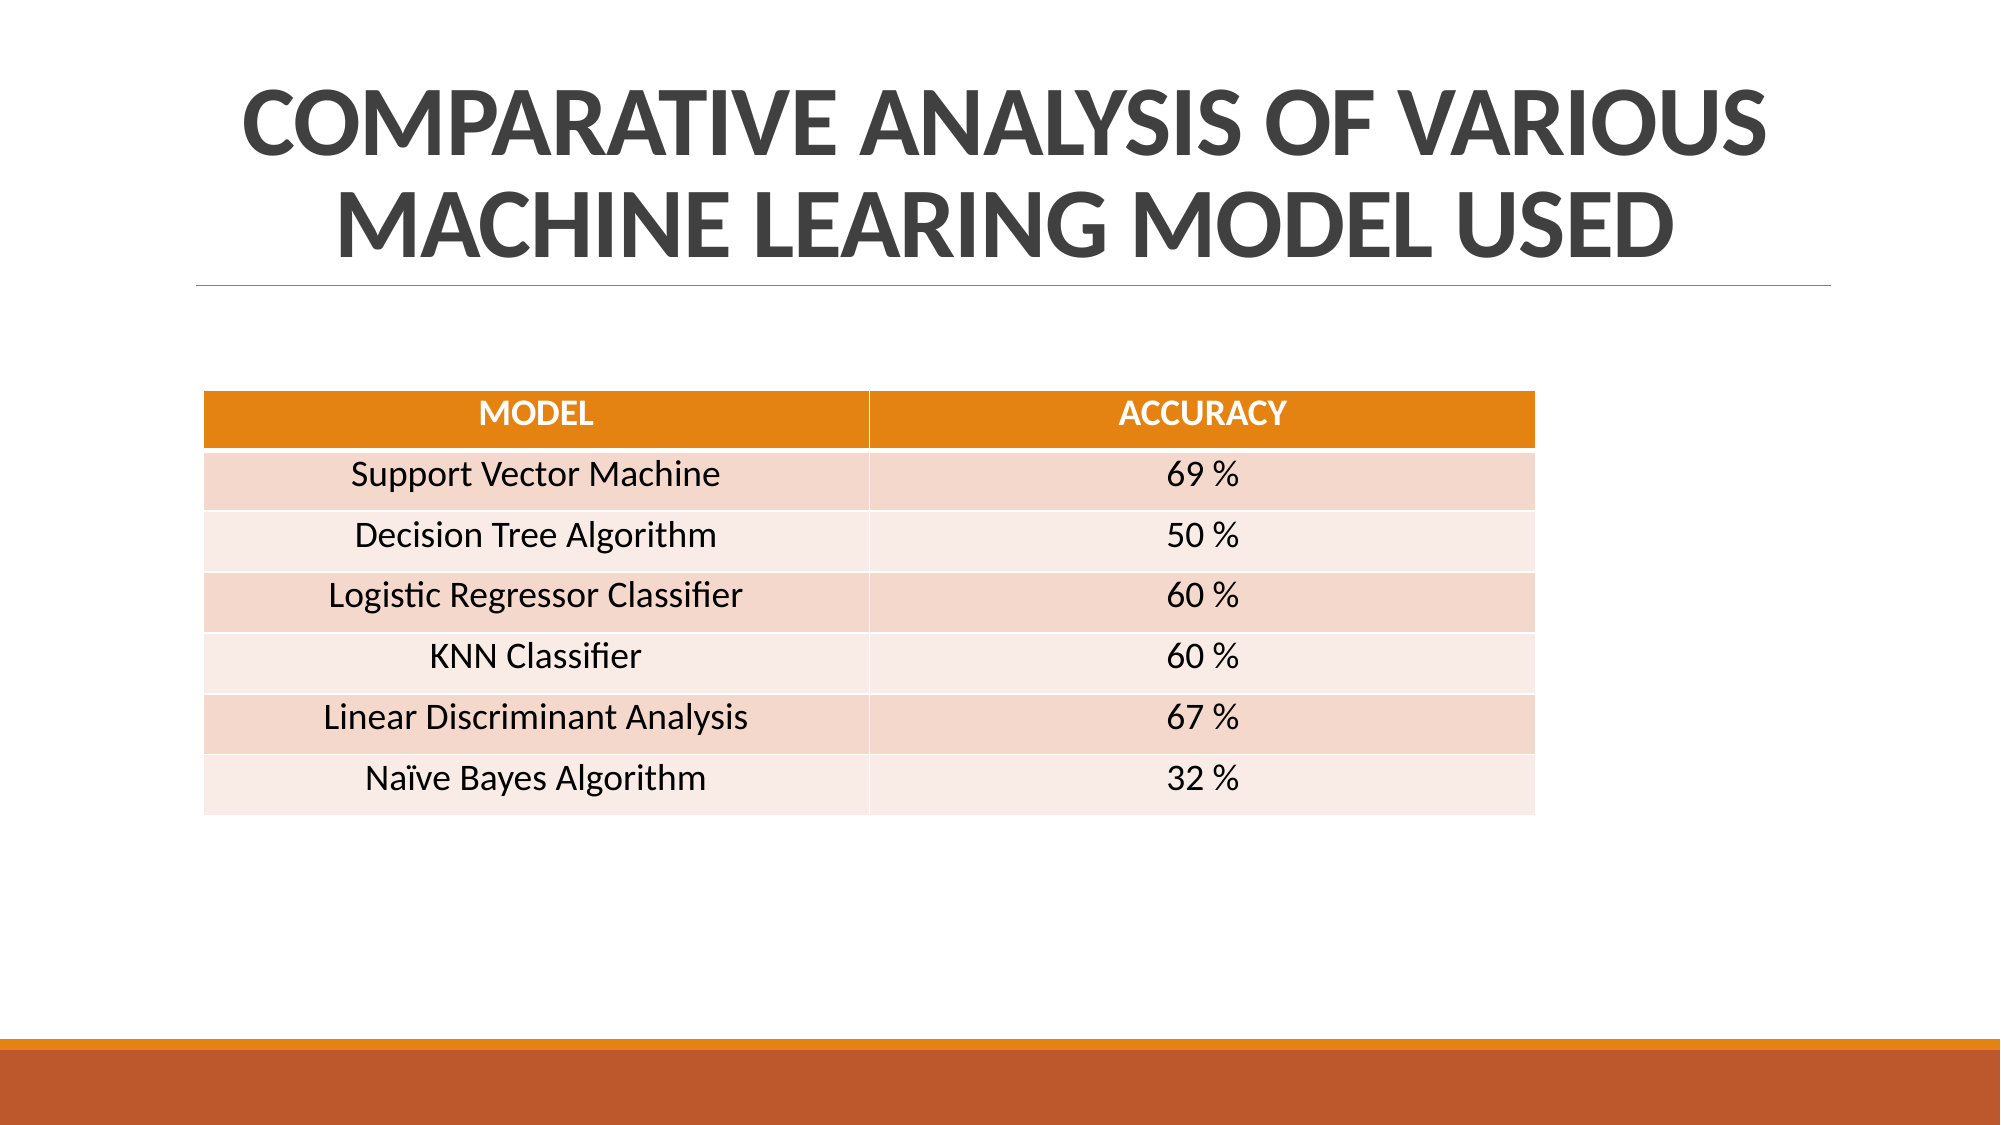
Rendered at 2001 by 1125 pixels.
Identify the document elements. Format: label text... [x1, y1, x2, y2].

table_cell 60 % [870, 634, 1535, 693]
table_cell Linear Discriminant Analysis [204, 695, 869, 754]
table_cell Support Vector Machine [204, 453, 869, 510]
table_cell 67 % [870, 695, 1535, 754]
table_cell Logistic Regressor Classifier [204, 573, 869, 632]
table_cell 50 % [870, 512, 1535, 571]
table_cell 69 % [870, 453, 1535, 510]
table_cell Decision Tree Algorithm [204, 512, 869, 571]
title COMPARATIVE ANALYSIS OF VARIOUS MACHINE LEARING MODEL USED [180, 47, 1830, 285]
table_cell Naïve Bayes Algorithm [204, 755, 869, 815]
table_cell 60 % [870, 573, 1535, 632]
table_cell KNN Classifier [204, 634, 869, 693]
table_cell 32 % [870, 755, 1535, 815]
table_header MODEL [204, 391, 869, 448]
table_header ACCURACY [870, 391, 1535, 448]
